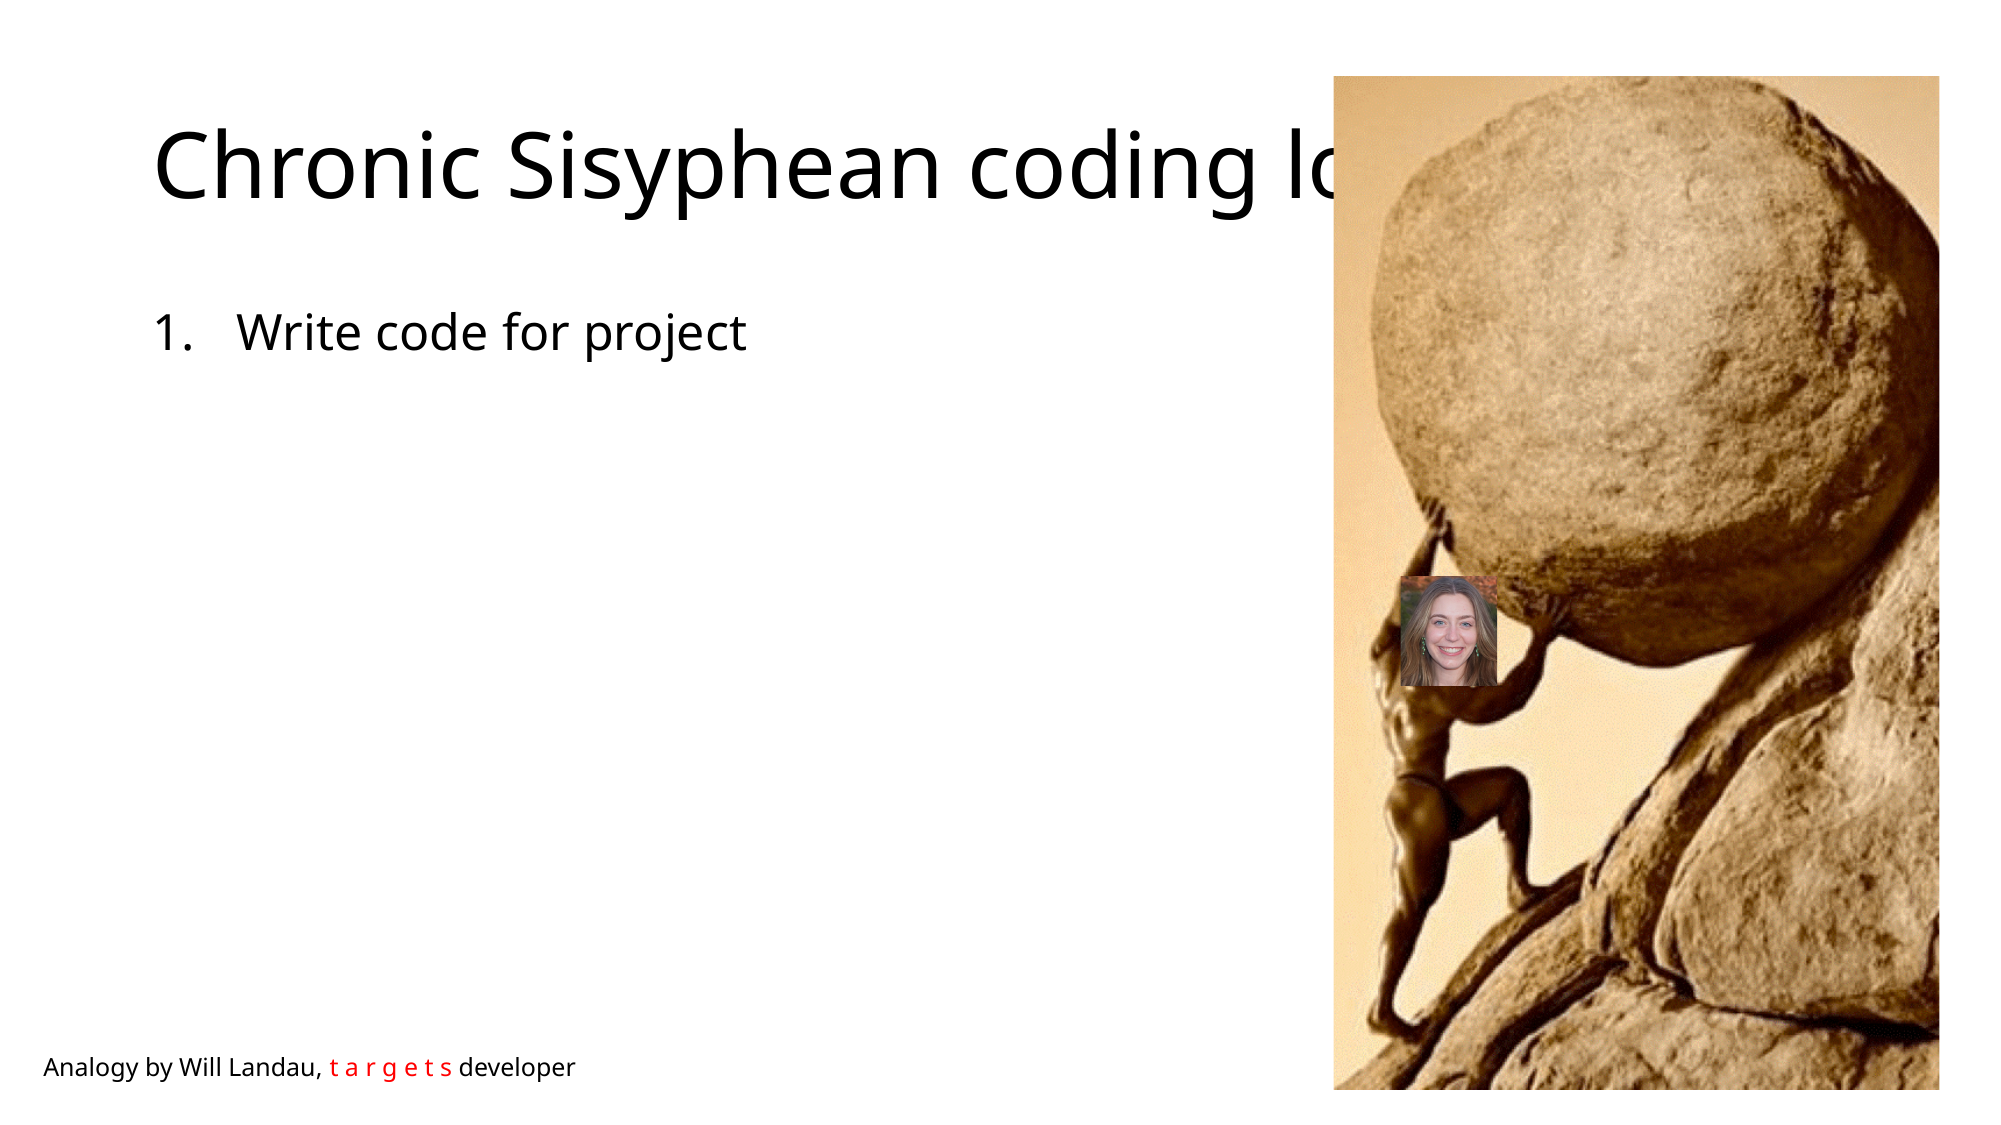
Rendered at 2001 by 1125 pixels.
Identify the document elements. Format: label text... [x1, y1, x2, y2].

title Chronic Sisyphean coding loop [137, 59, 1863, 278]
list Write code for project [137, 299, 1290, 1014]
text_box Analogy by Will Landau, t a r g e t s developer [28, 1044, 687, 1089]
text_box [1332, 75, 1940, 1091]
